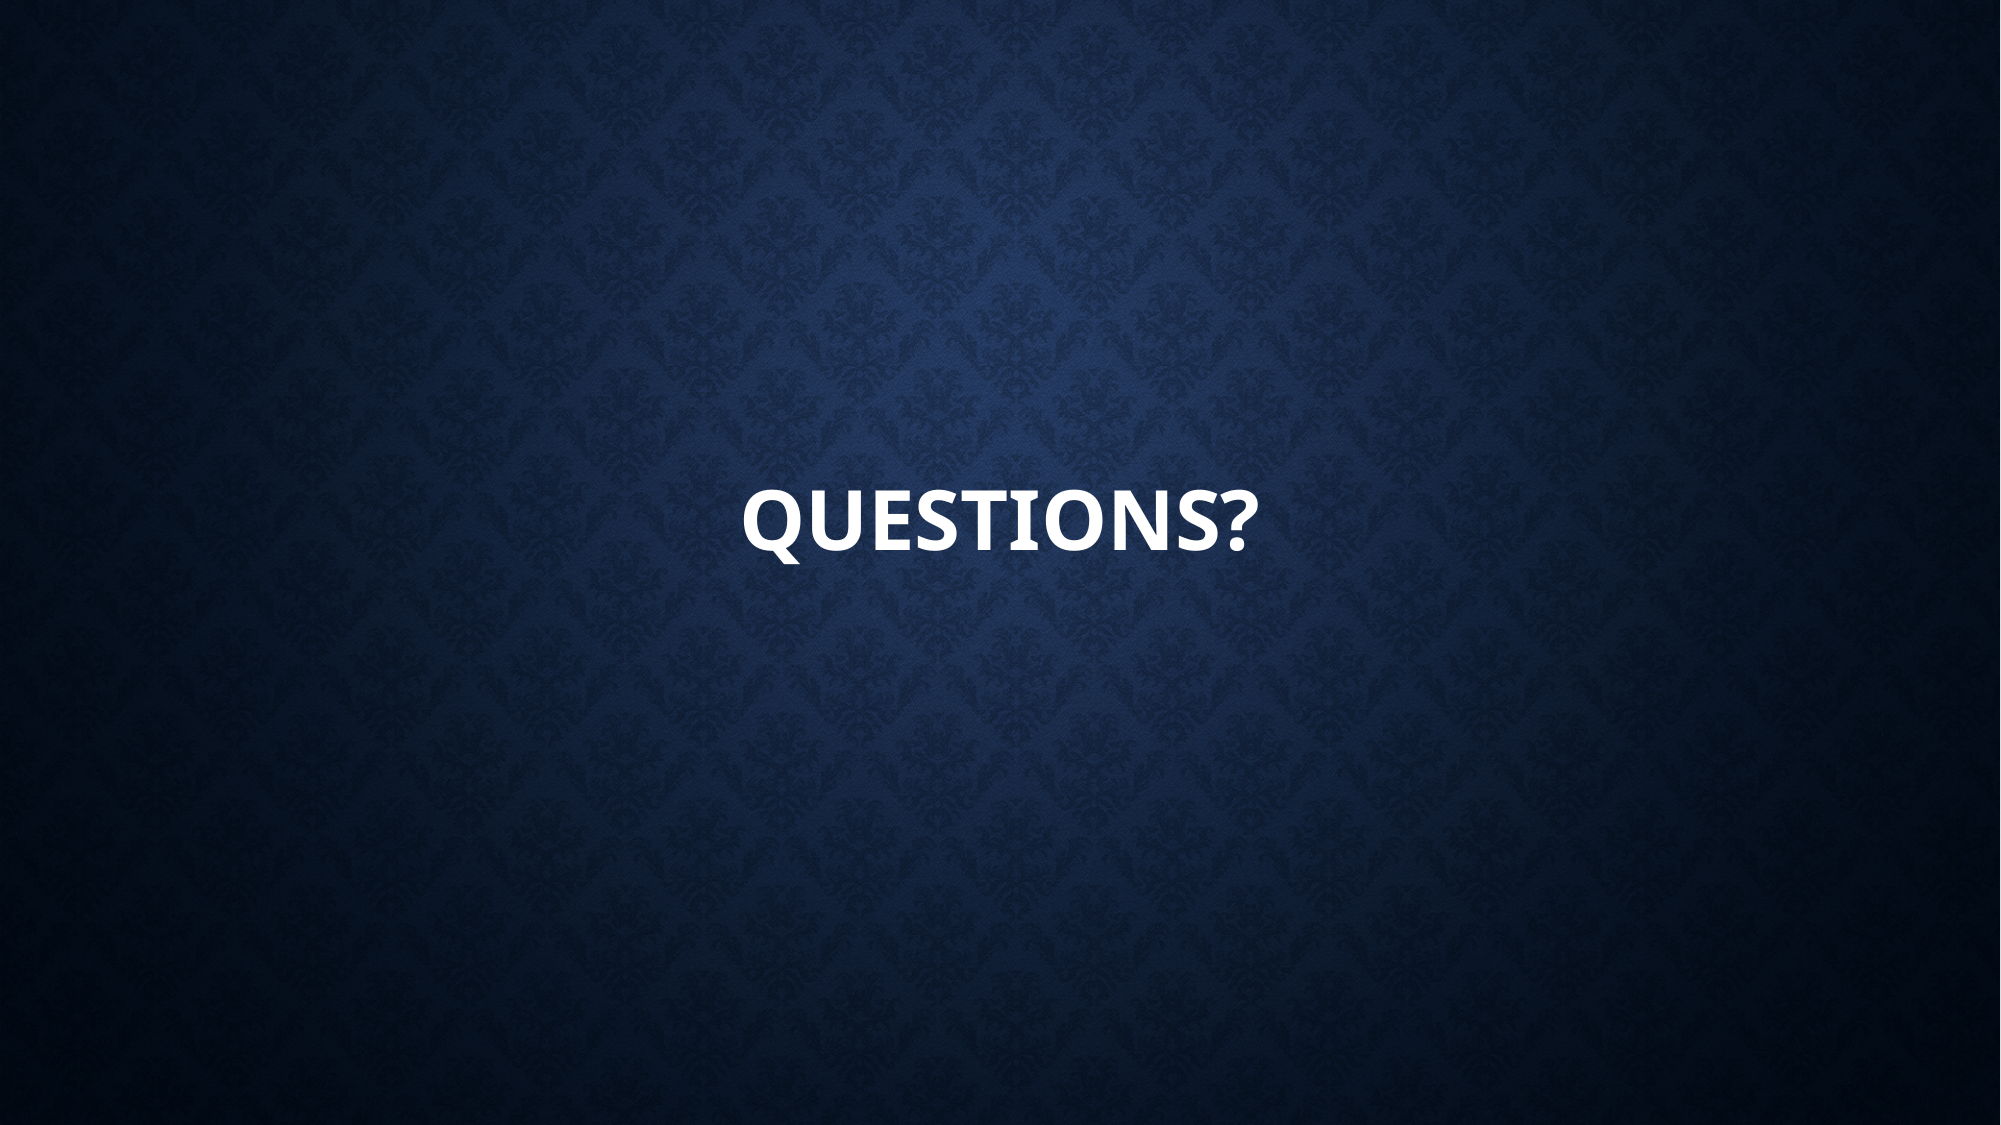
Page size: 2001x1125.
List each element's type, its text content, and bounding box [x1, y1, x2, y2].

title Questions? [201, 107, 1799, 576]
